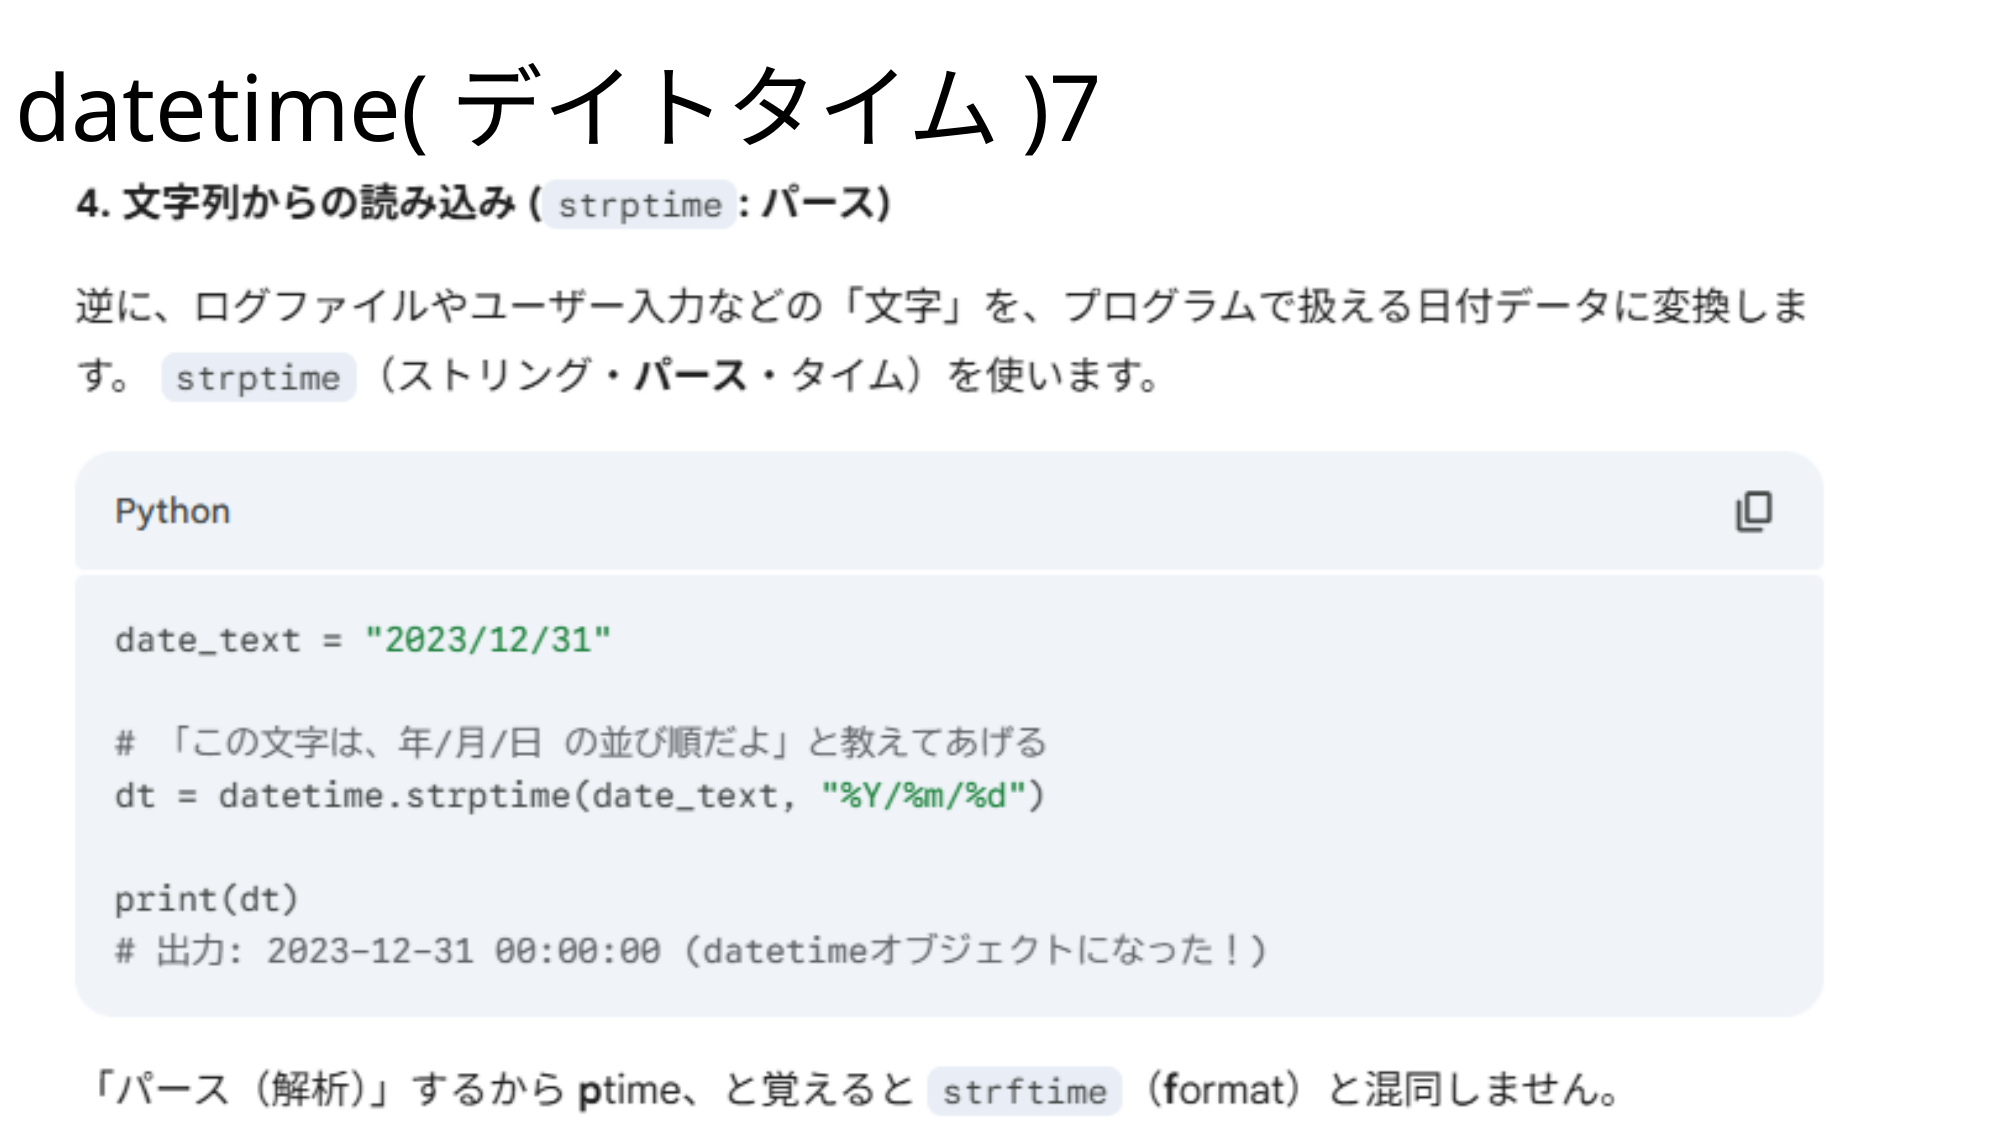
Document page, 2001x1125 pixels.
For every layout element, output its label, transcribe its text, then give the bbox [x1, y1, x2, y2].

title datetime(デイトタイム)7 [0, 3, 1725, 221]
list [61, 162, 1838, 1124]
